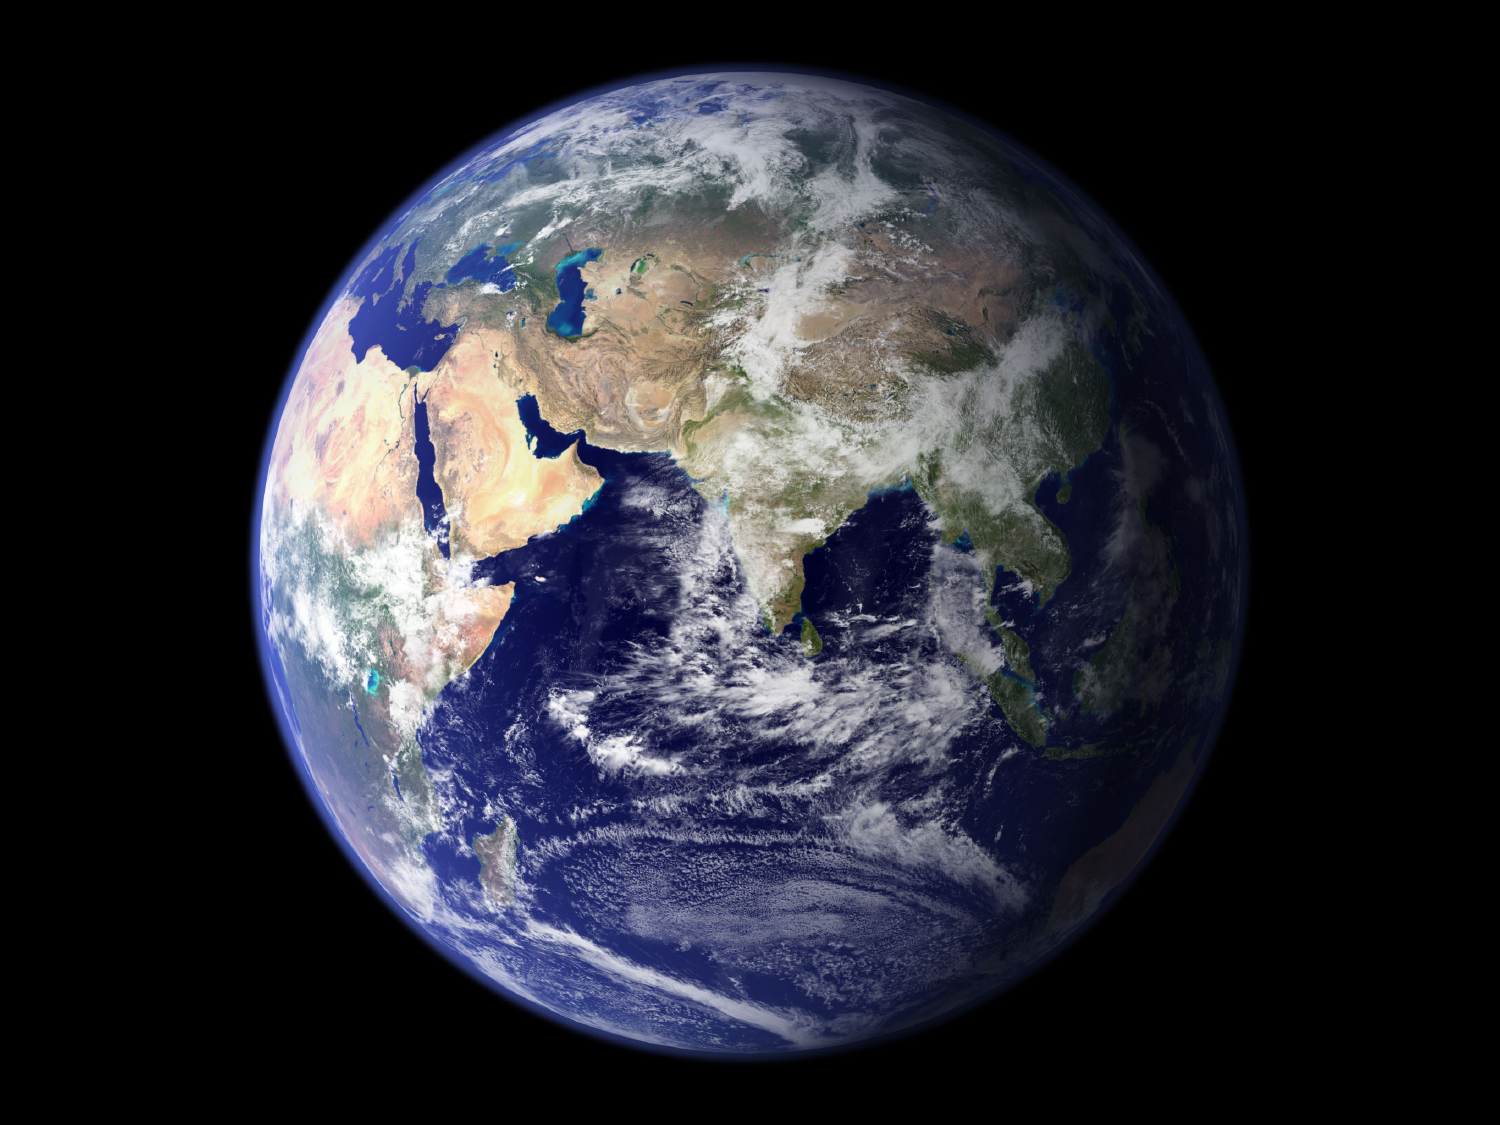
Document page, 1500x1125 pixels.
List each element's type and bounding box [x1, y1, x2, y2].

picture [187, 0, 1313, 1125]
